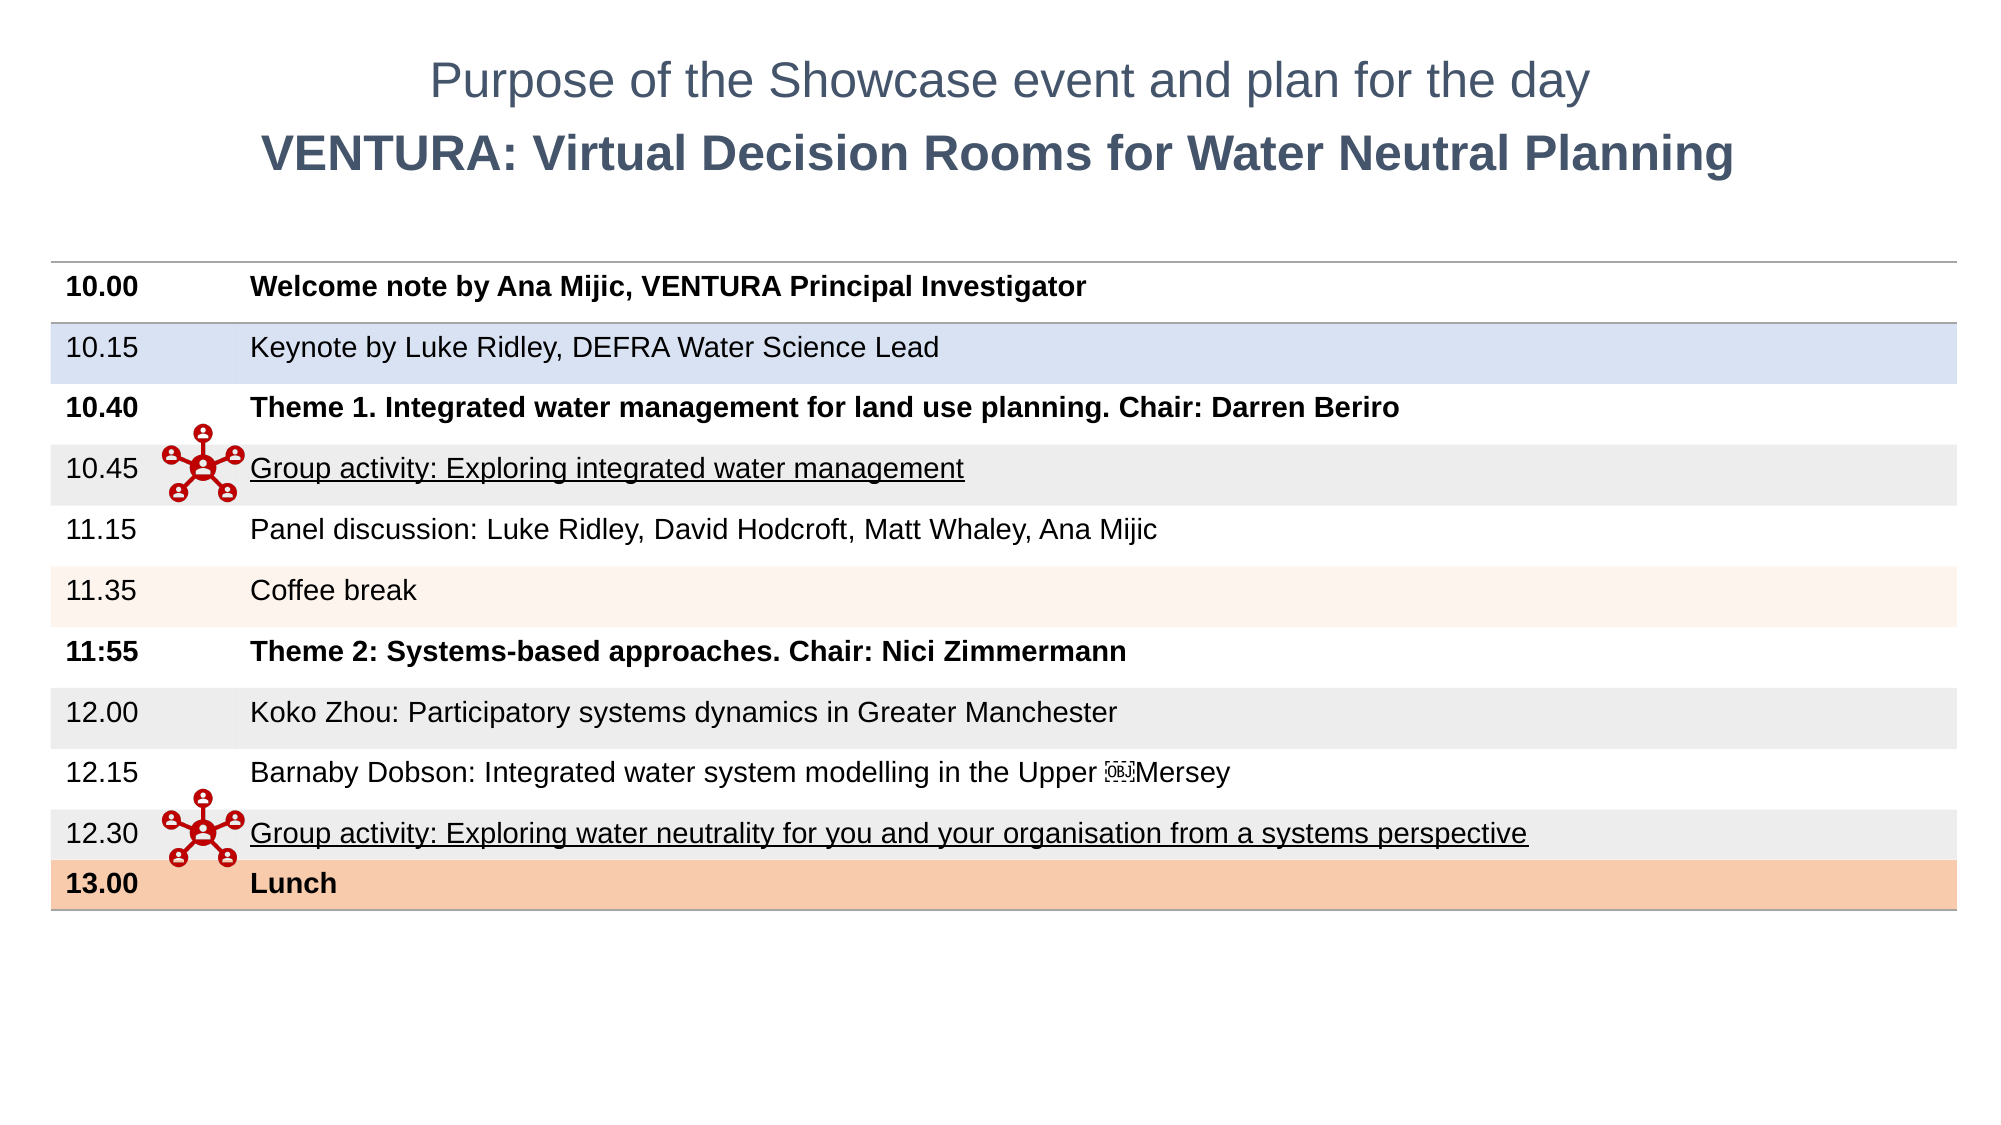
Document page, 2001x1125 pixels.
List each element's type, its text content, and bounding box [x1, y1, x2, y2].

table_cell Coffee break [235, 566, 1957, 627]
table_cell Theme 2: Systems-based approaches. Chair: Nici Zimmermann [235, 627, 1957, 688]
table_cell 11.35 [51, 566, 235, 627]
text_box Purpose of the Showcase event and plan for the day [63, 40, 1958, 116]
table_cell Group activity: Exploring water neutrality for you and your organisation from a systems perspective [255, 810, 1957, 860]
table_cell 10.40 [51, 384, 235, 445]
table_cell 13.00 [51, 860, 235, 909]
table_cell Keynote by Luke Ridley, DEFRA Water Science Lead [235, 324, 1957, 384]
table_cell Koko Zhou: Participatory systems dynamics in Greater Manchester [235, 688, 1957, 749]
table_cell 11.15 [51, 506, 235, 566]
picture [153, 411, 255, 514]
table_cell 12.15 [51, 749, 235, 810]
table_cell Theme 1. Integrated water management for land use planning. Chair: Darren Beriro [235, 384, 1957, 445]
table_cell 11:55 [51, 627, 235, 688]
table_cell Panel discussion: Luke Ridley, David Hodcroft, Matt Whaley, Ana Mijic [235, 506, 1957, 566]
table_cell 10.45 [51, 445, 153, 506]
table_cell 12.30 [51, 810, 153, 860]
table_header Welcome note by Ana Mijic, VENTURA Principal Investigator [235, 263, 1957, 322]
text_box VENTURA: Virtual Decision Rooms for Water Neutral Planning [181, 113, 1816, 188]
table_cell Barnaby Dobson: Integrated water system modelling in the Upper ￼Mersey [235, 749, 1957, 810]
table_cell Lunch [235, 860, 1957, 909]
table_cell Group activity: Exploring integrated water management [255, 445, 1957, 506]
picture [153, 777, 255, 880]
table_cell 10.15 [51, 324, 235, 384]
table_cell 12.00 [51, 688, 235, 749]
table_header 10.00 [51, 263, 235, 322]
